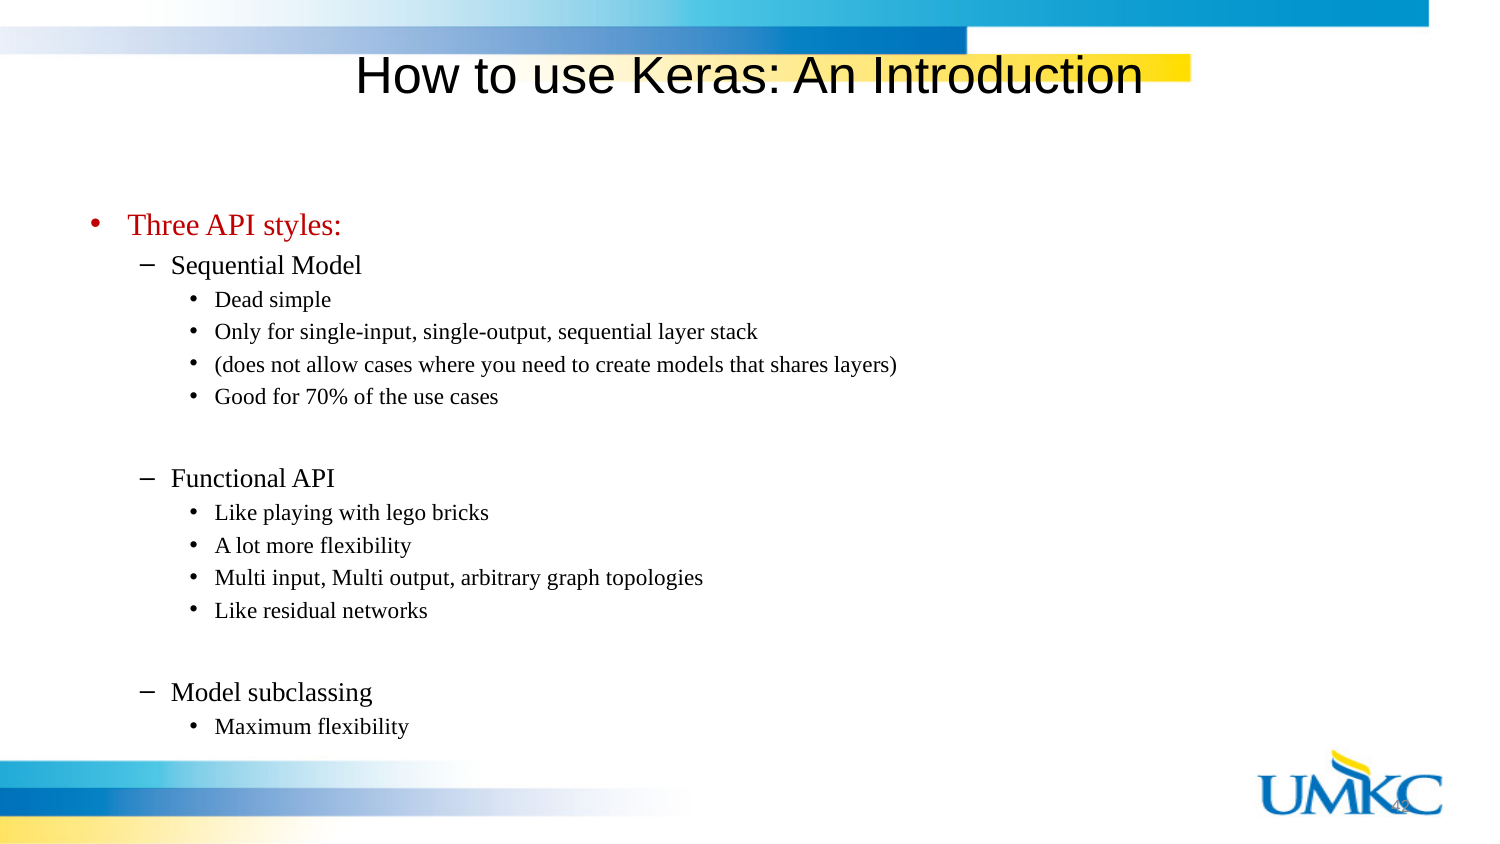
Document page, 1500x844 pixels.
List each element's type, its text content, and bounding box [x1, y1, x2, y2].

list Three API styles: Sequential Model Dead simple Only for single-input, single-output, sequential layer stack (does not allow cases where you need to create models that shares layers) Good for 70% of the use cases Functional API Like playing with lego bricks A lot more flexibility Multi input, Multi output, arbitrary graph topologies Like residual networks Model subclassing Maximum flexibility [75, 196, 1425, 754]
title How to use Keras: An Introduction [75, 33, 1425, 175]
picture [0, 0, 1500, 844]
slide_number 42 [1074, 782, 1425, 827]
